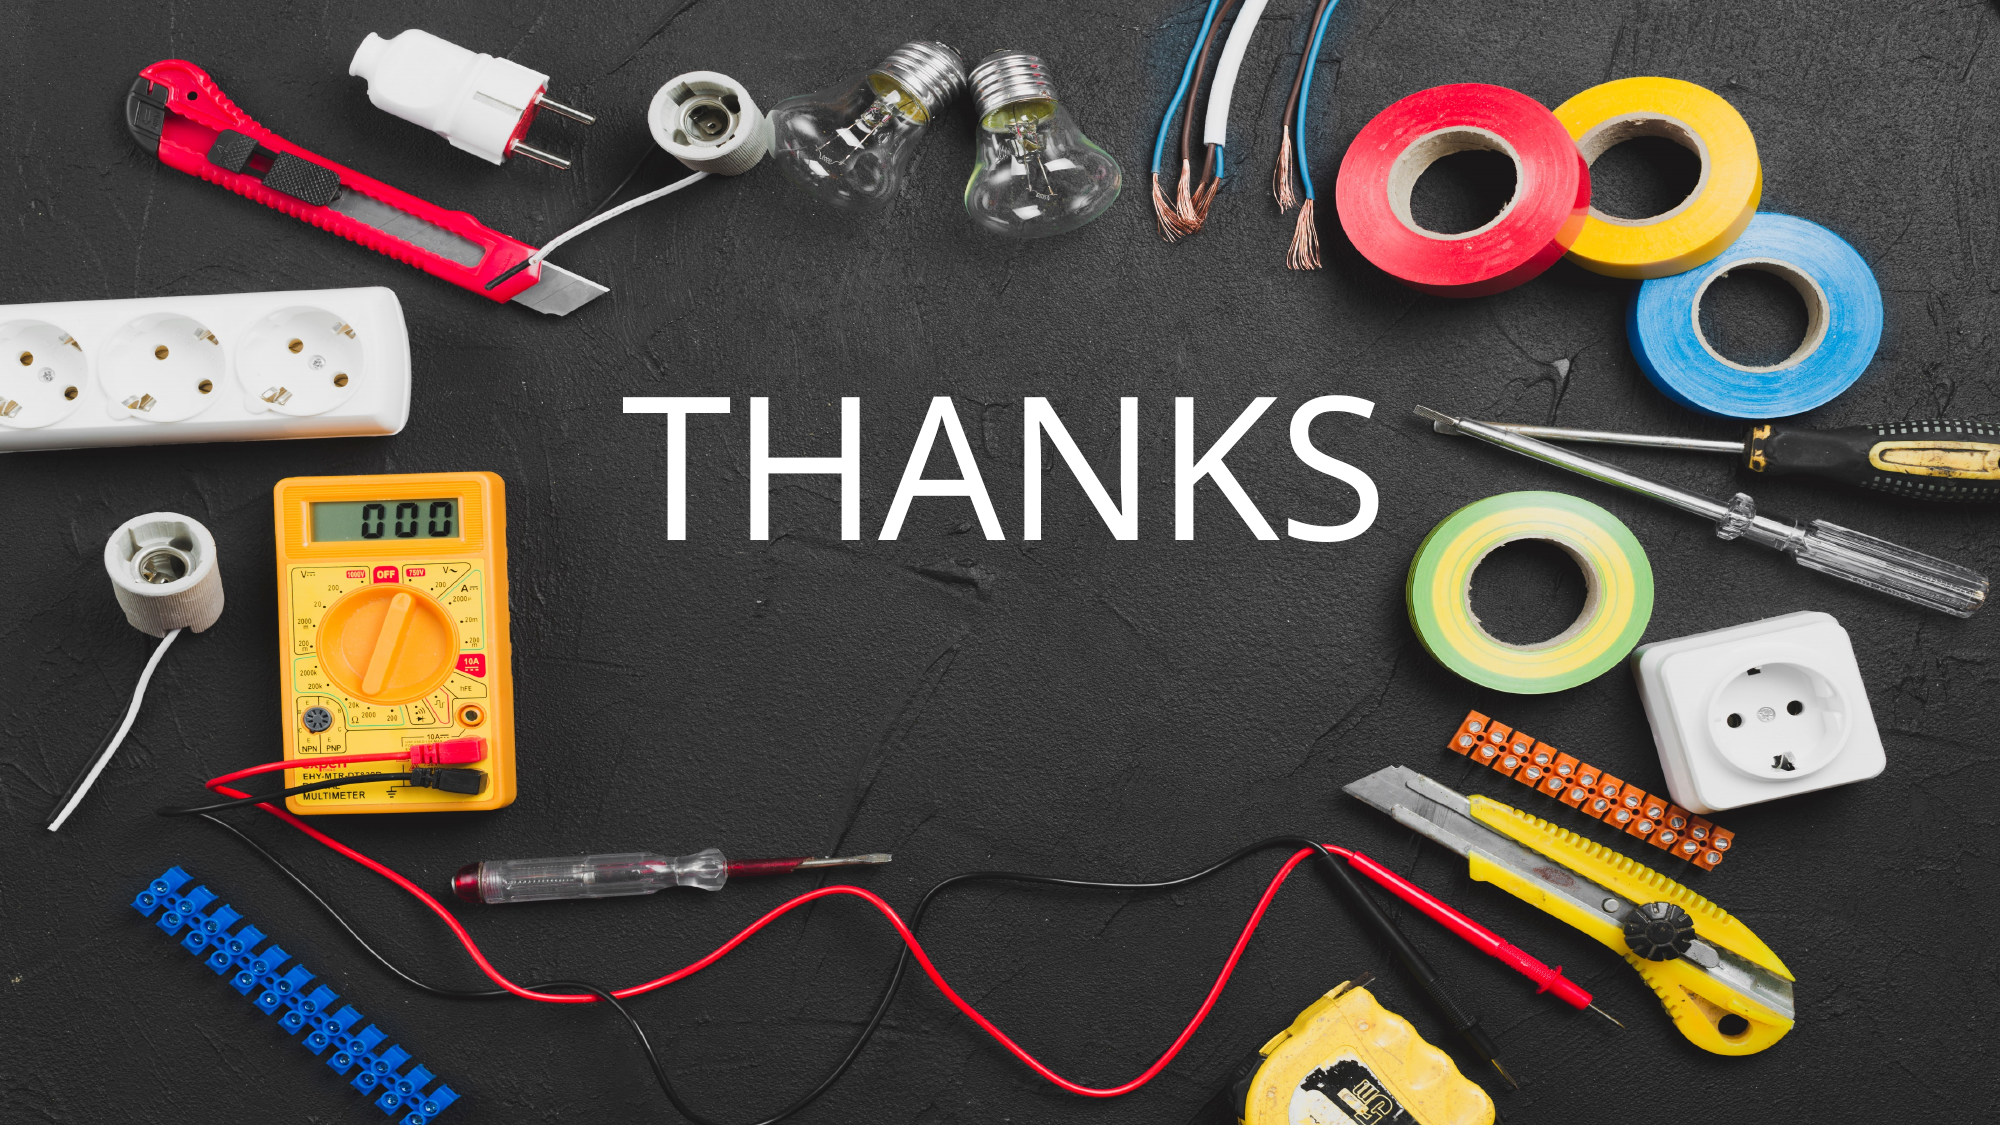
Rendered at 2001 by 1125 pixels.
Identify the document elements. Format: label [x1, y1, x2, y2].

list [0, 0, 2000, 1125]
